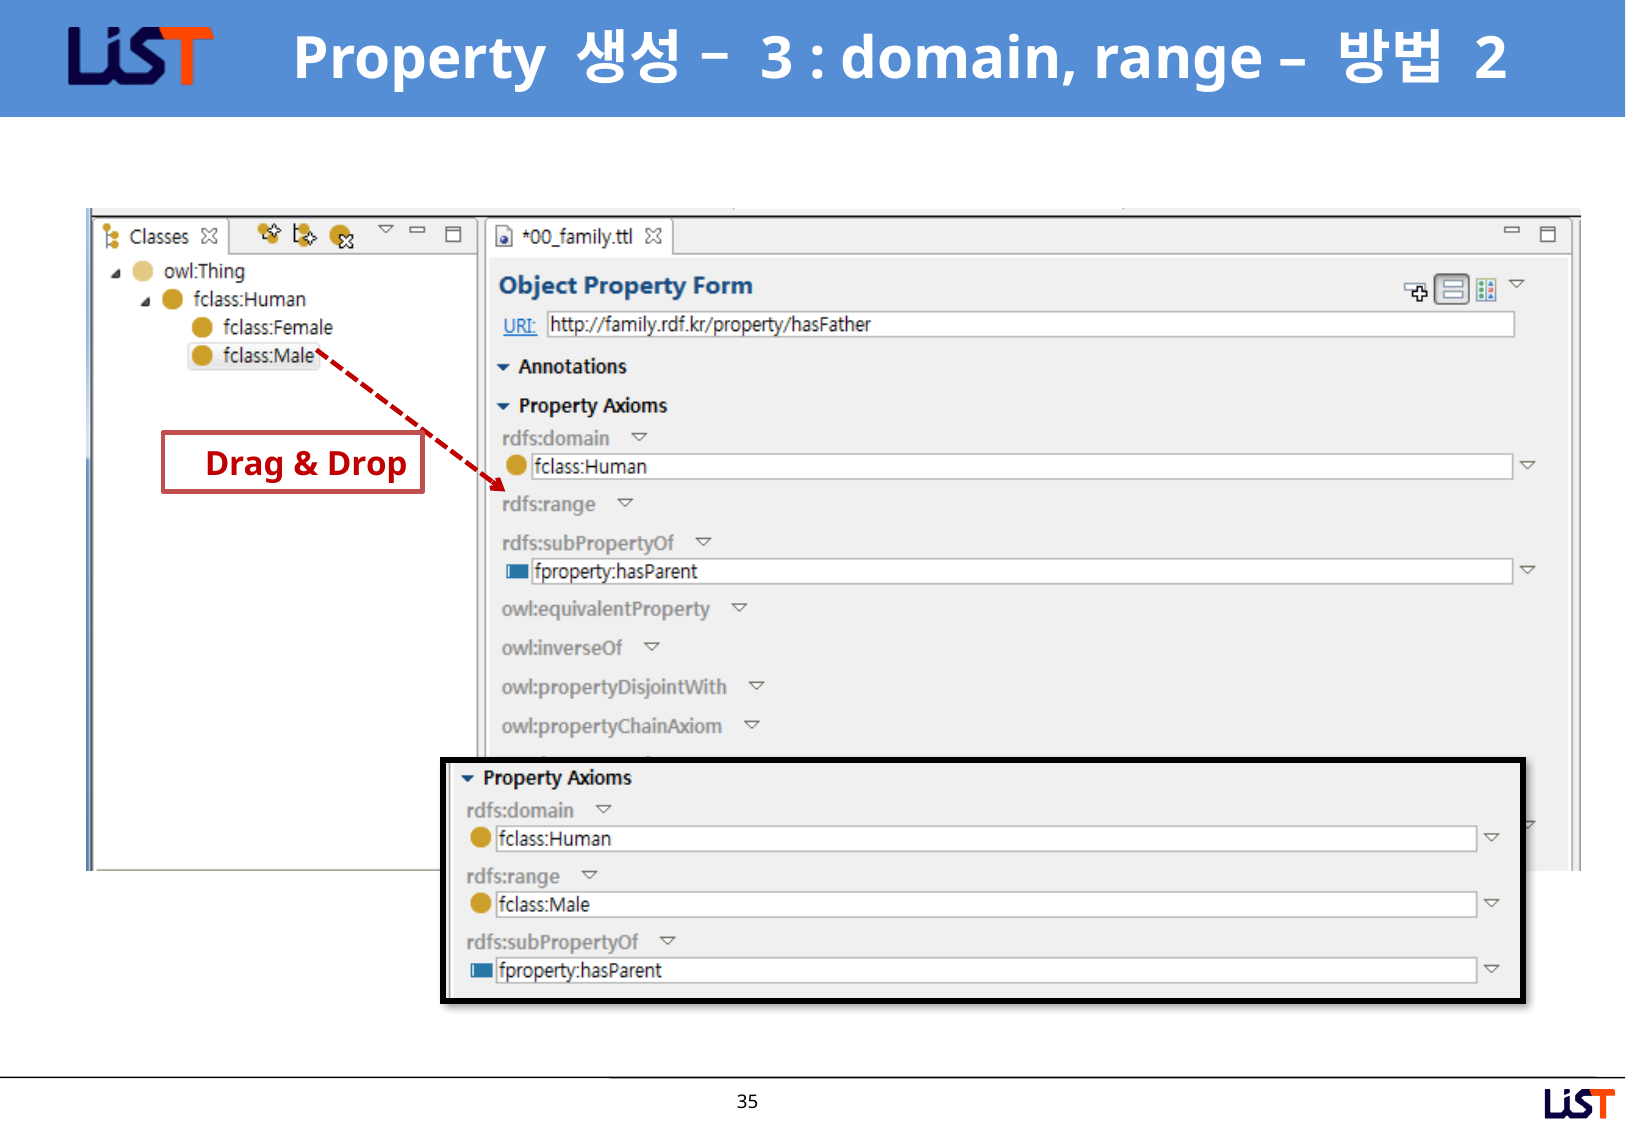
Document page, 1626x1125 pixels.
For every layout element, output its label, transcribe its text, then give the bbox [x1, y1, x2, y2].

picture [1544, 1089, 1616, 1119]
picture [86, 207, 1581, 998]
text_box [316, 349, 506, 492]
picture [68, 27, 214, 87]
title Property 생성 – 3 : domain, range – 방법 2 [277, 0, 1604, 116]
